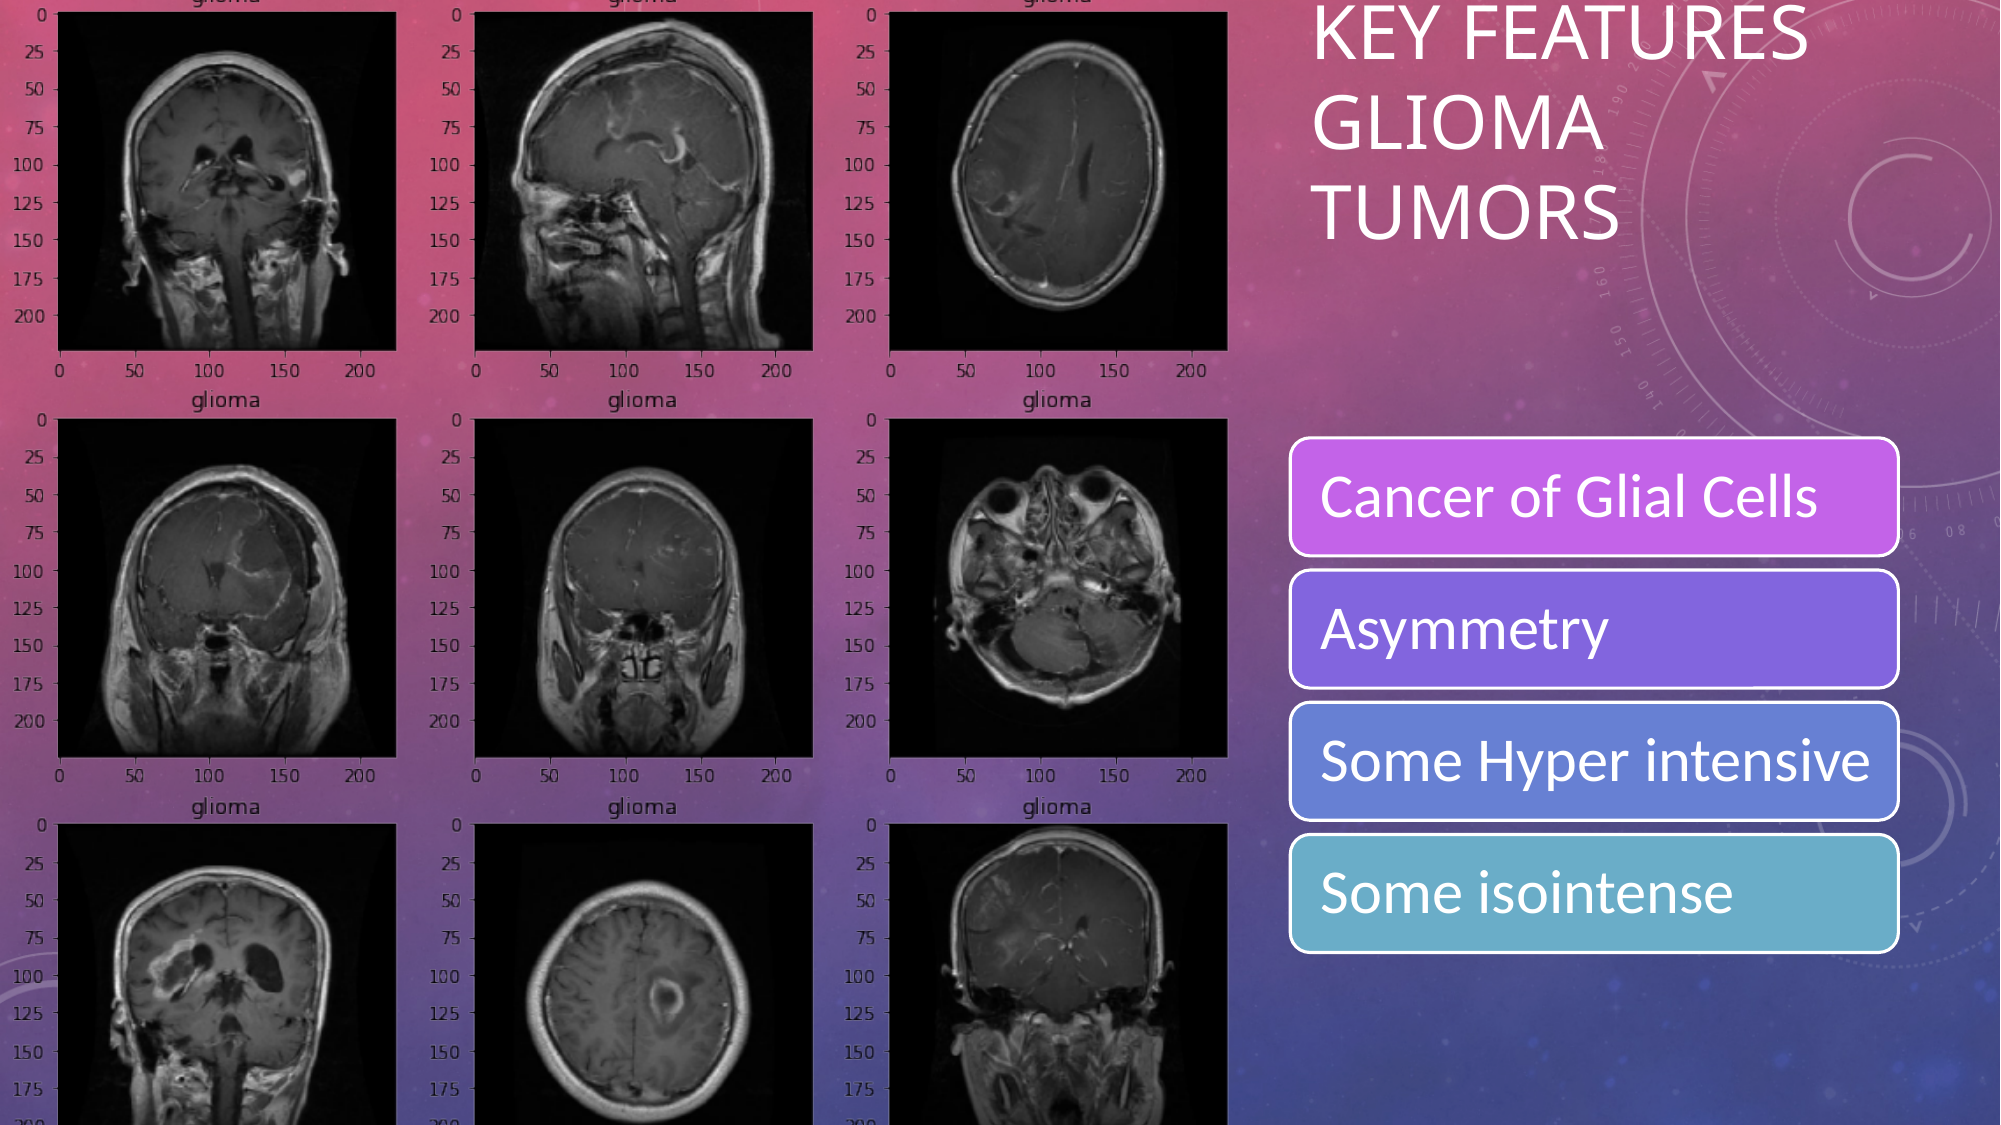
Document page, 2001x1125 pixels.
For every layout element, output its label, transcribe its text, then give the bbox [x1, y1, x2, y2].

picture [0, 0, 2000, 1125]
title Key Features Glioma Tumors [1295, 0, 1945, 267]
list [1290, 369, 1899, 1022]
